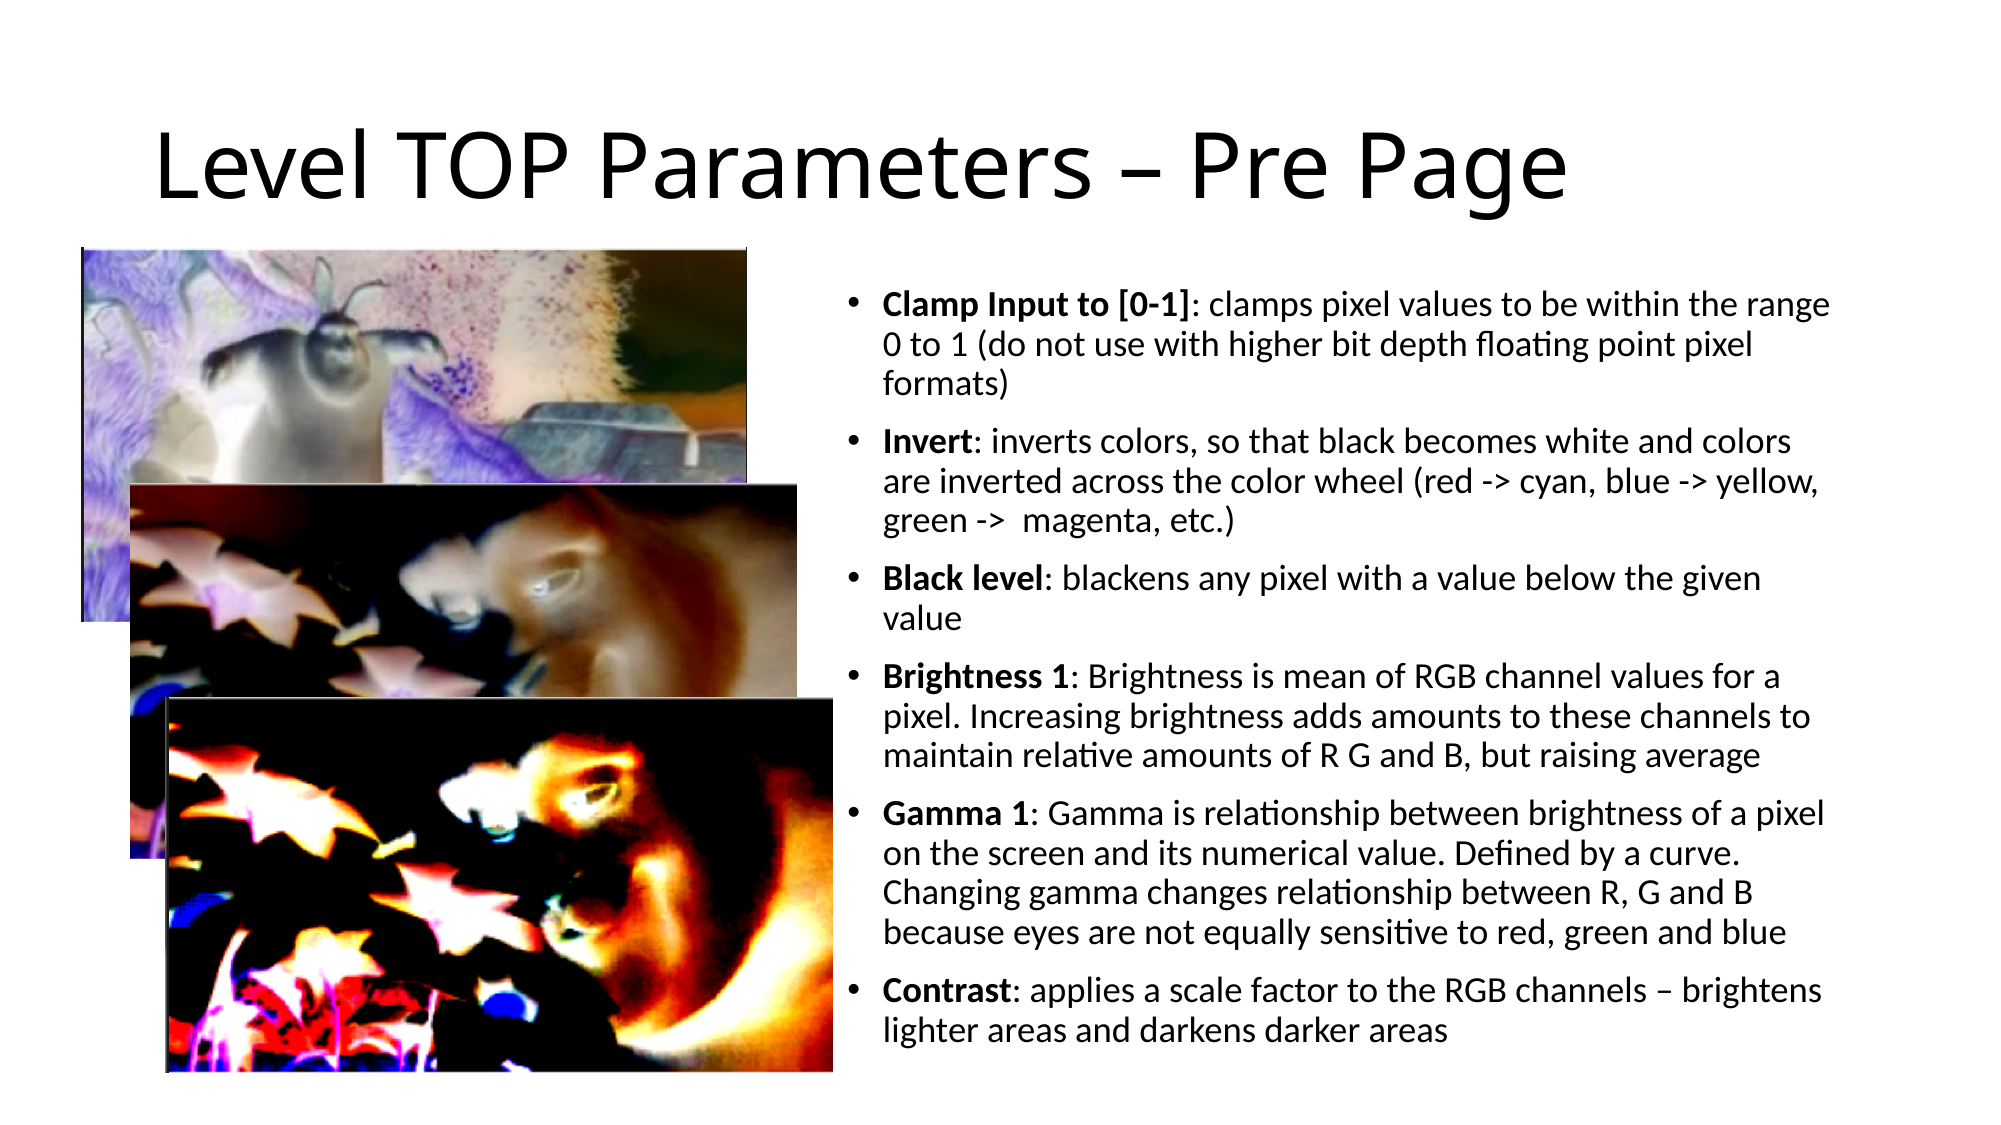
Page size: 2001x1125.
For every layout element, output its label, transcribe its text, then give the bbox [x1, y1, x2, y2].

picture [81, 247, 833, 1074]
title Level TOP Parameters – Pre Page [137, 59, 1863, 278]
list Clamp Input to [0-1]: clamps pixel values to be within the range 0 to 1 (do not use with higher bit depth floating point pixel formats) Invert: inverts colors, so that black becomes white and colors are inverted across the color wheel (red -> cyan, blue -> yellow, green -> magenta, etc.) Black level: blackens any pixel with a value below the given value Brightness 1: Brightness is mean of RGB channel values for a pixel. Increasing brightness adds amounts to these channels to maintain relative amounts of R G and B, but raising average Gamma 1: Gamma is relationship between brightness of a pixel on the screen and its numerical value. Defined by a curve. Changing gamma changes relationship between R, G and B because eyes are not equally sensitive to red, green and blue Contrast: applies a scale factor to the RGB channels – brightens lighter areas and darkens darker areas [832, 277, 1863, 1066]
